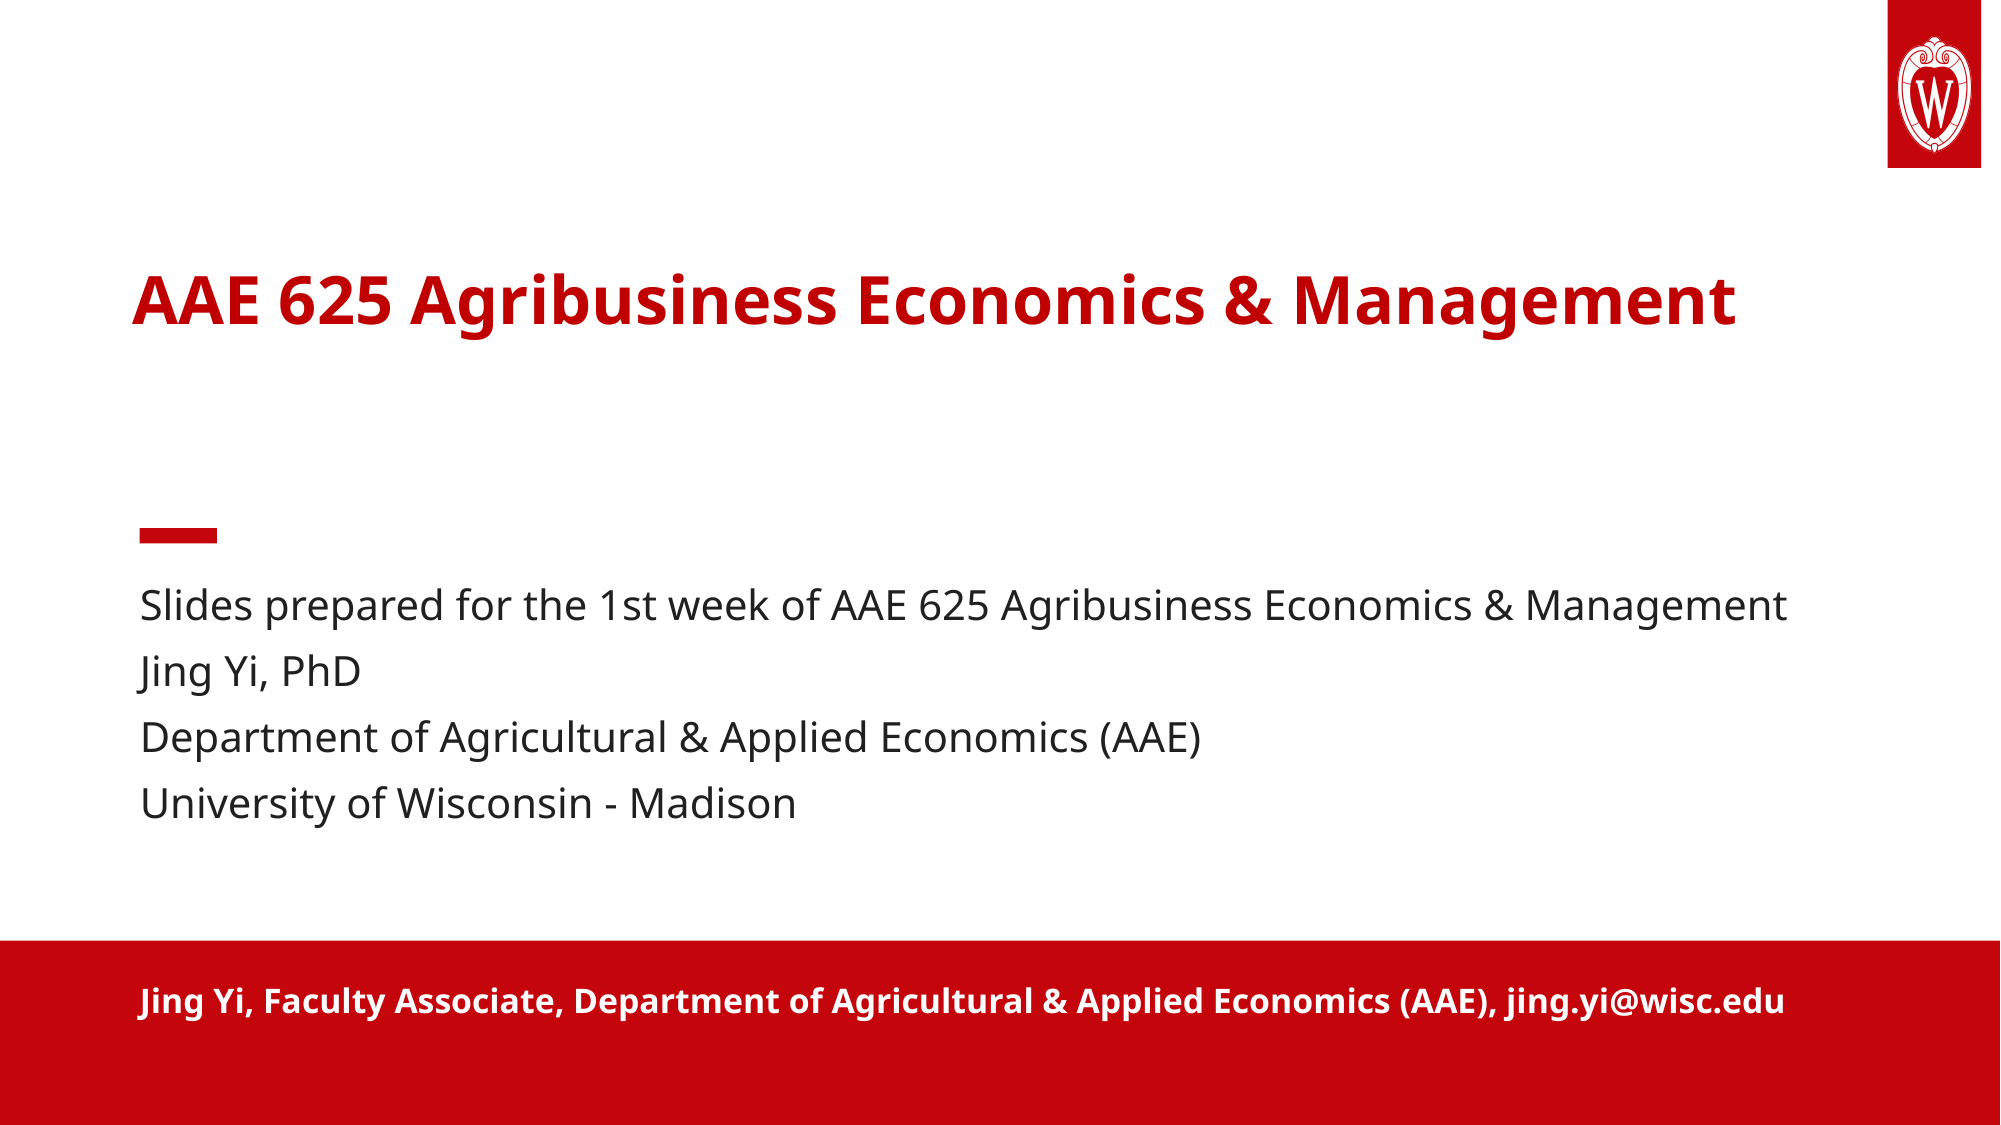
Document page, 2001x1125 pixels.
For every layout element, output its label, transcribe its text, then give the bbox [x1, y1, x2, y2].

list Slides prepared for the 1st week of AAE 625 Agribusiness Economics & Management Jing Yi, PhD Department of Agricultural & Applied Economics (AAE) University of Wisconsin - Madison [139, 577, 1862, 693]
list Jing Yi, Faculty Associate, Department of Agricultural & Applied Economics (AAE), jing.yi@wisc.edu [139, 976, 1832, 1063]
title AAE 625 Agribusiness Economics & Management [132, 169, 1944, 339]
picture [1897, 36, 1972, 154]
